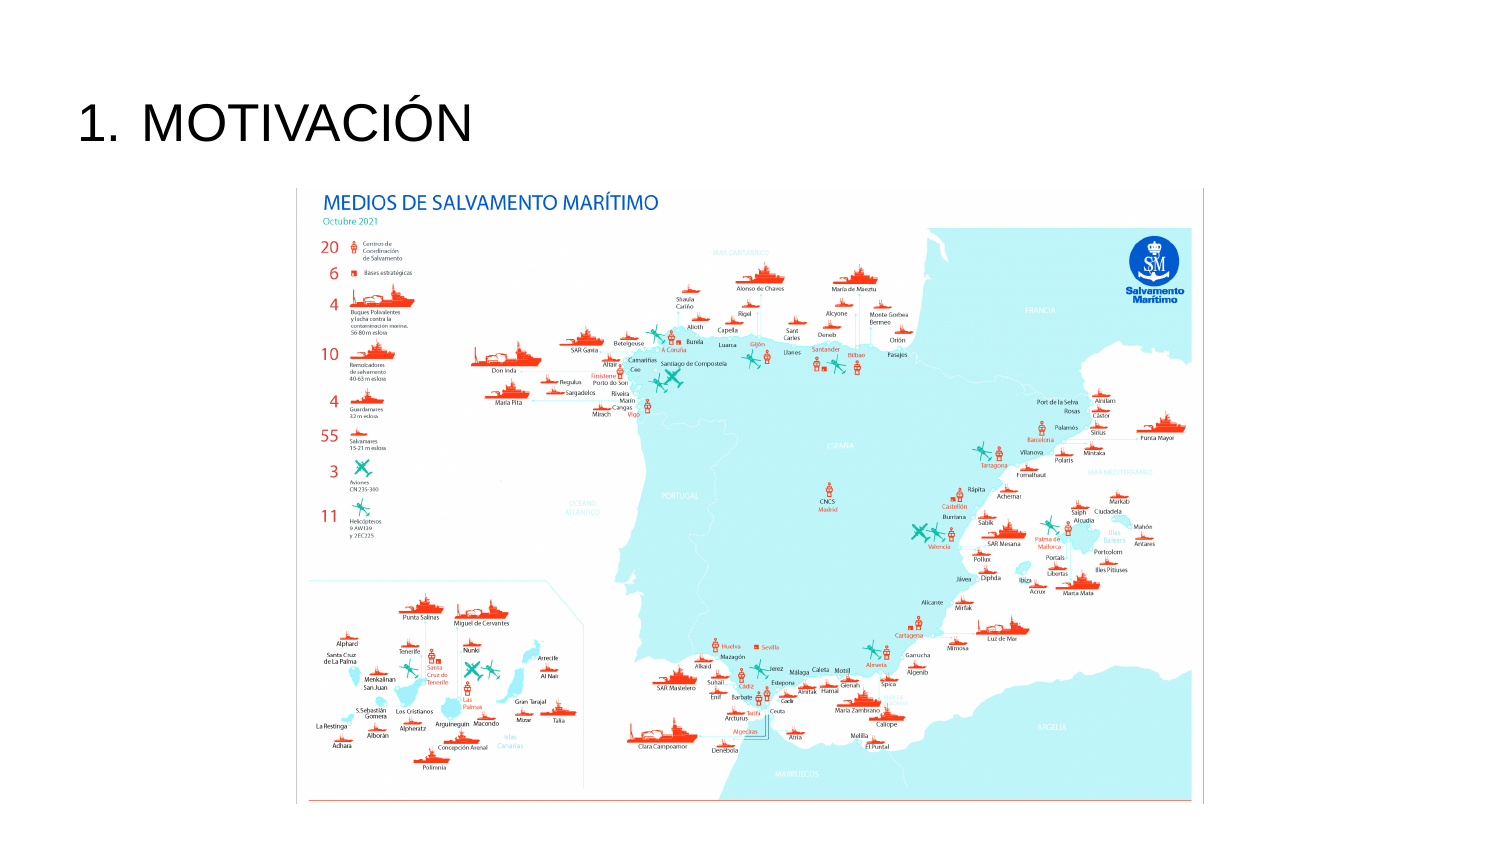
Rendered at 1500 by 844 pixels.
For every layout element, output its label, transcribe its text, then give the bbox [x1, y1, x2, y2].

title MOTIVACIÓN [51, 72, 1449, 167]
picture [295, 188, 1205, 804]
